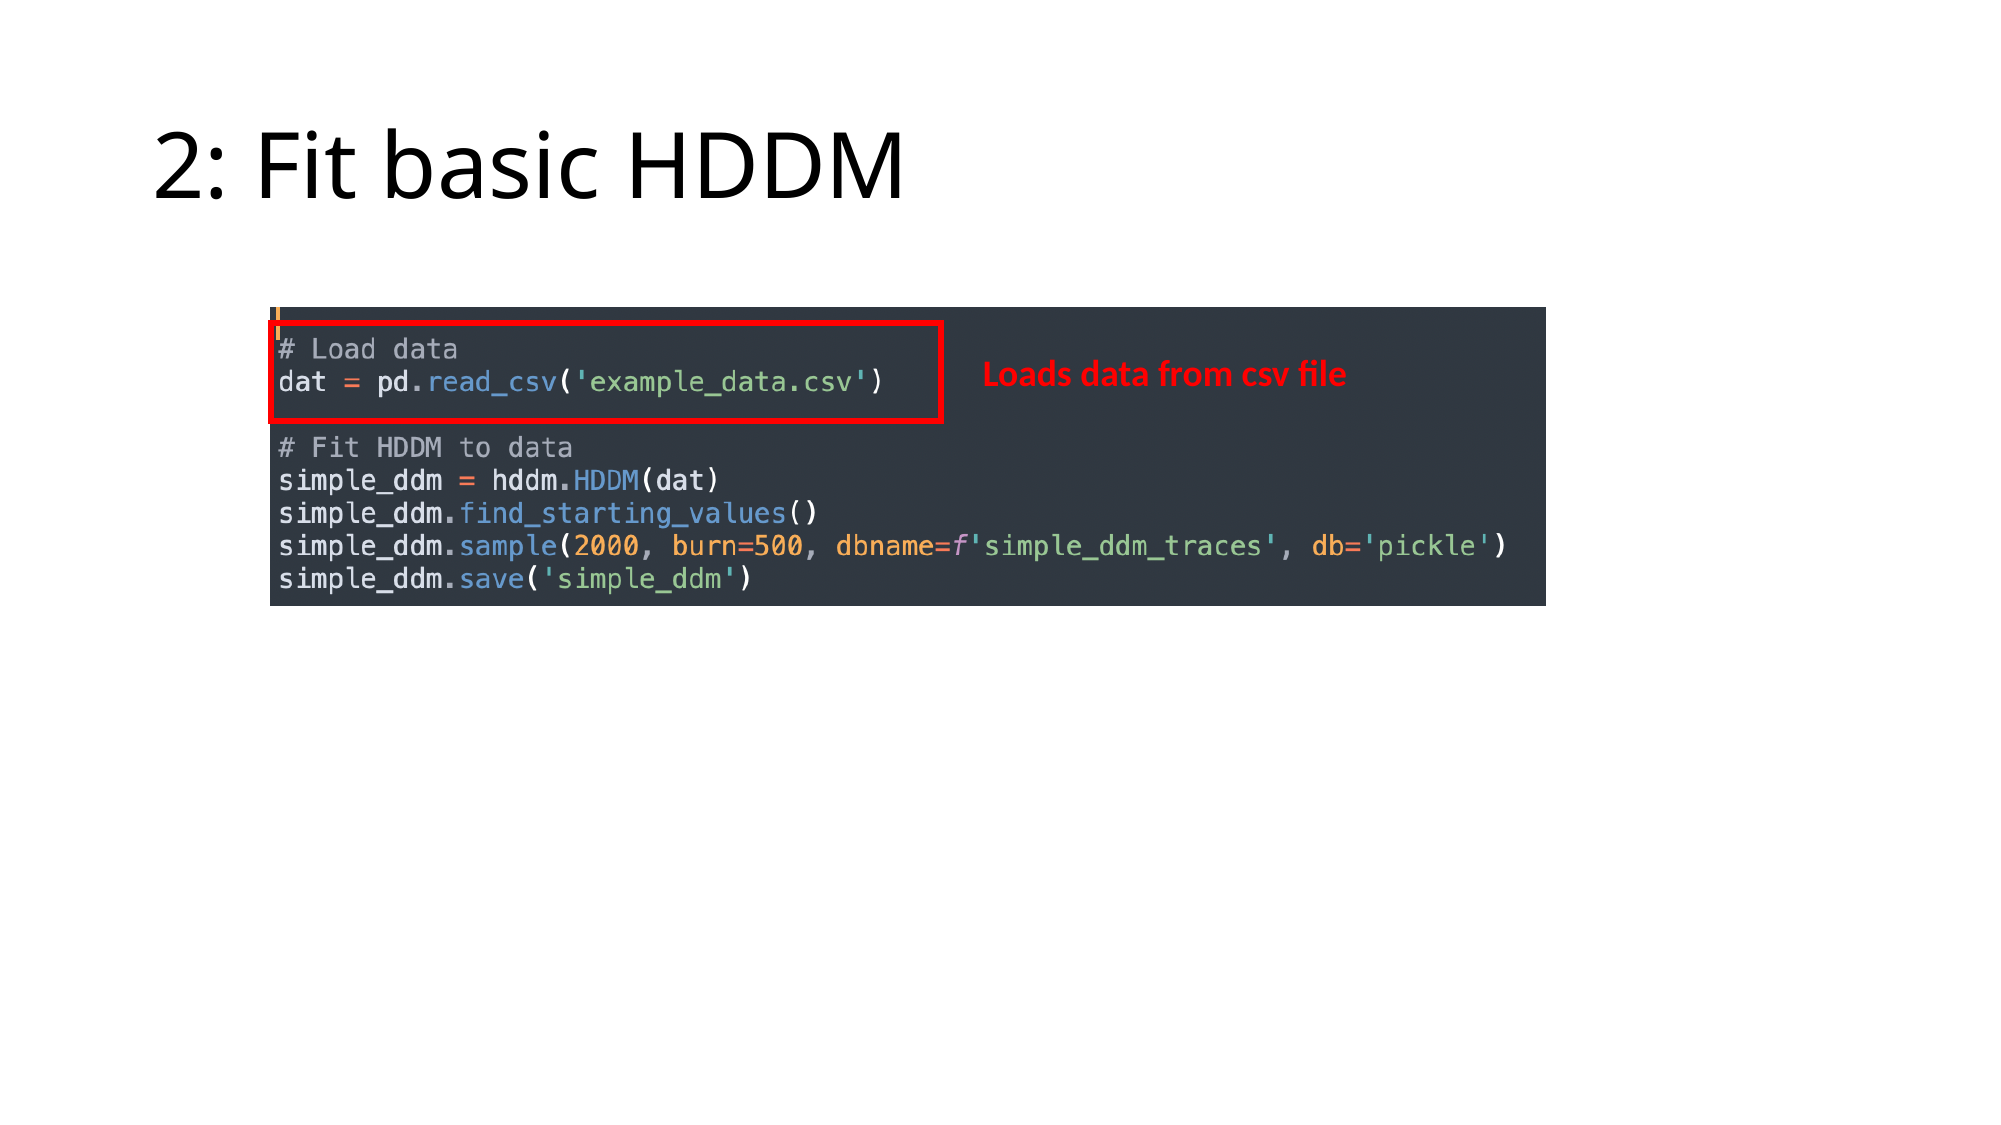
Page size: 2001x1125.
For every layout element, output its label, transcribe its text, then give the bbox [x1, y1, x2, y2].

title 2: Fit basic HDDM [137, 59, 1863, 278]
picture [270, 307, 1546, 606]
